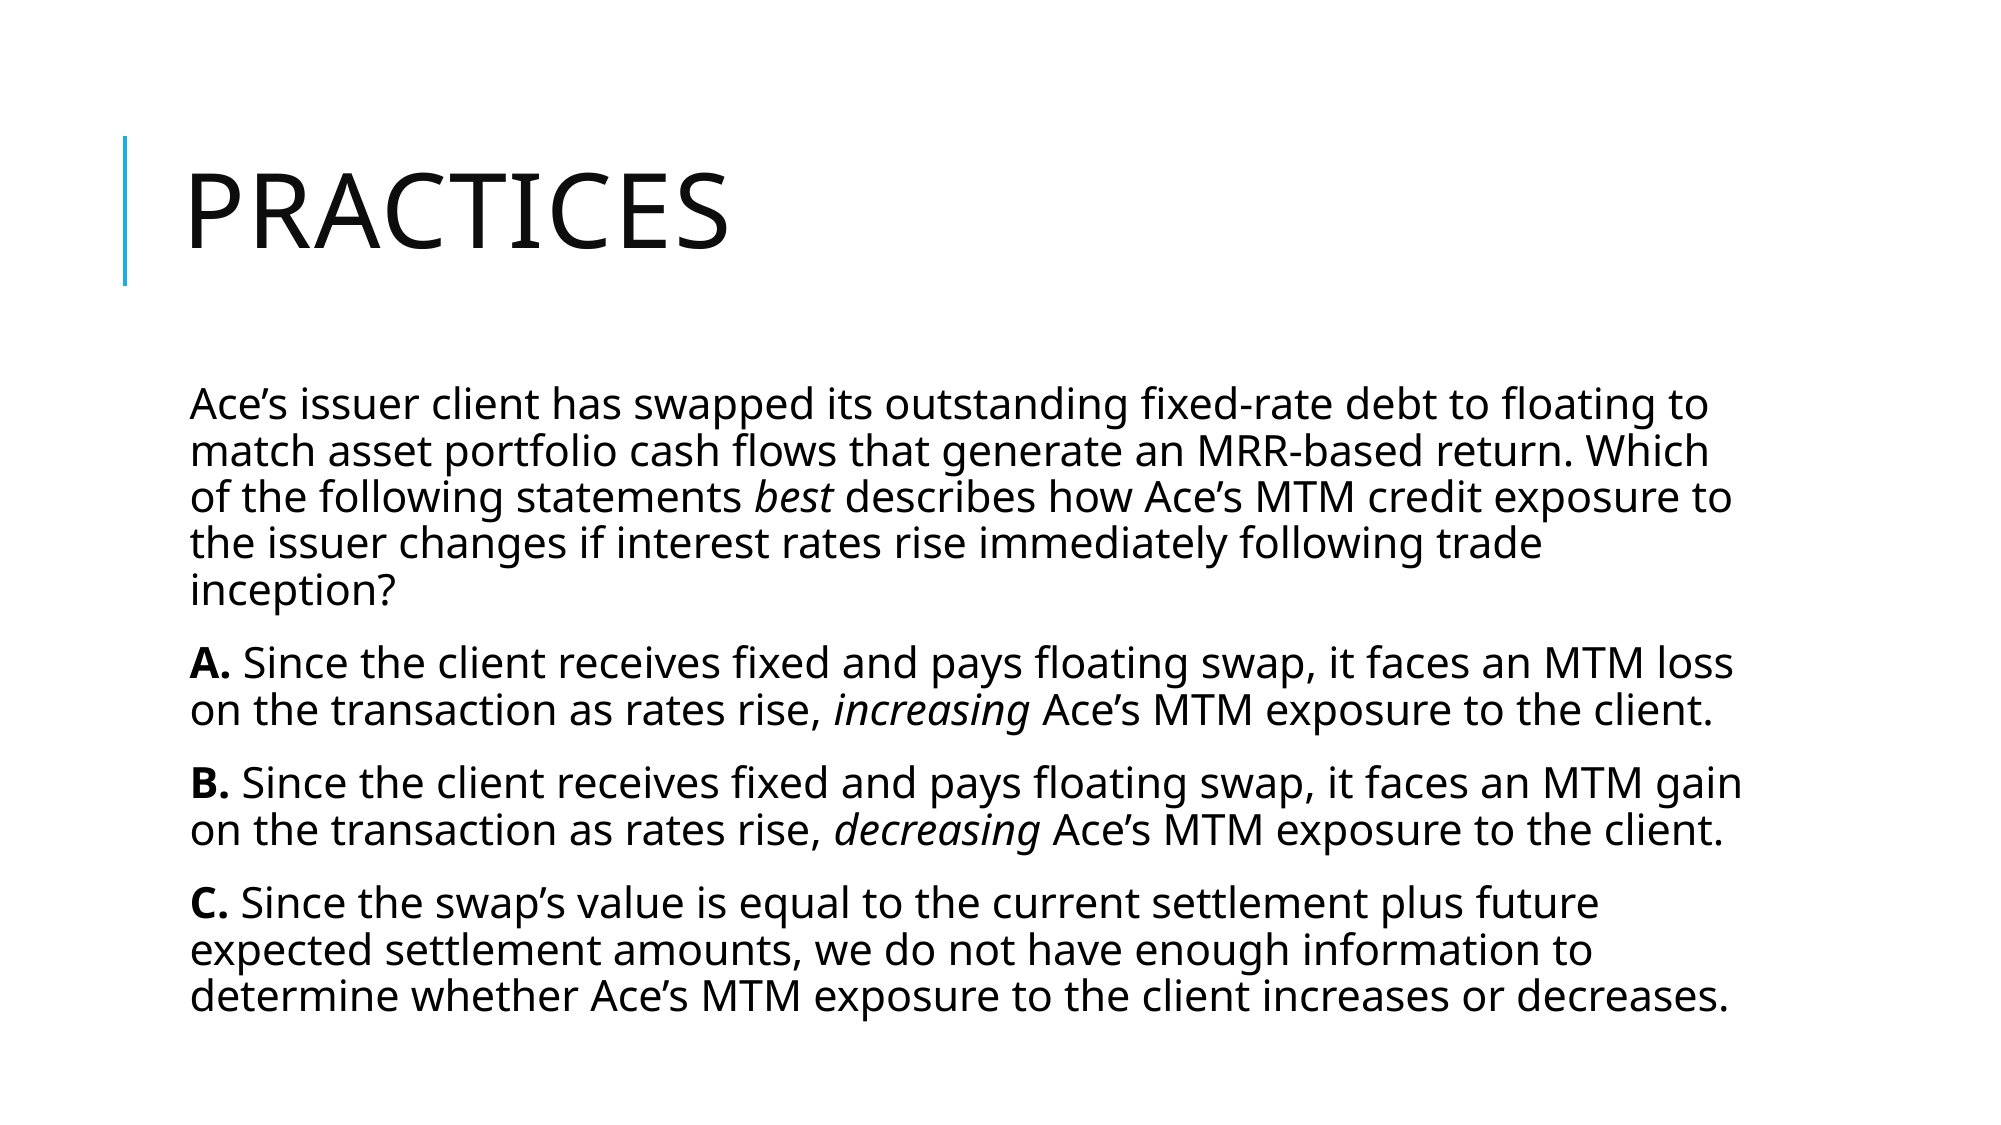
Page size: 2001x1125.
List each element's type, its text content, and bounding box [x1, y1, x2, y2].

title Practices [168, 96, 1763, 342]
list Ace’s issuer client has swapped its outstanding fixed-rate debt to floating to match asset portfolio cash flows that generate an MRR-based return. Which of the following statements best describes how Ace’s MTM credit exposure to the issuer changes if interest rates rise immediately following trade inception? A. Since the client receives fixed and pays floating swap, it faces an MTM loss on the transaction as rates rise, increasing Ace’s MTM exposure to the client. B. Since the client receives fixed and pays floating swap, it faces an MTM gain on the transaction as rates rise, decreasing Ace’s MTM exposure to the client. C. Since the swap’s value is equal to the current settlement plus future expected settlement amounts, we do not have enough information to determine whether Ace’s MTM exposure to the client increases or decreases. [168, 375, 1763, 1035]
